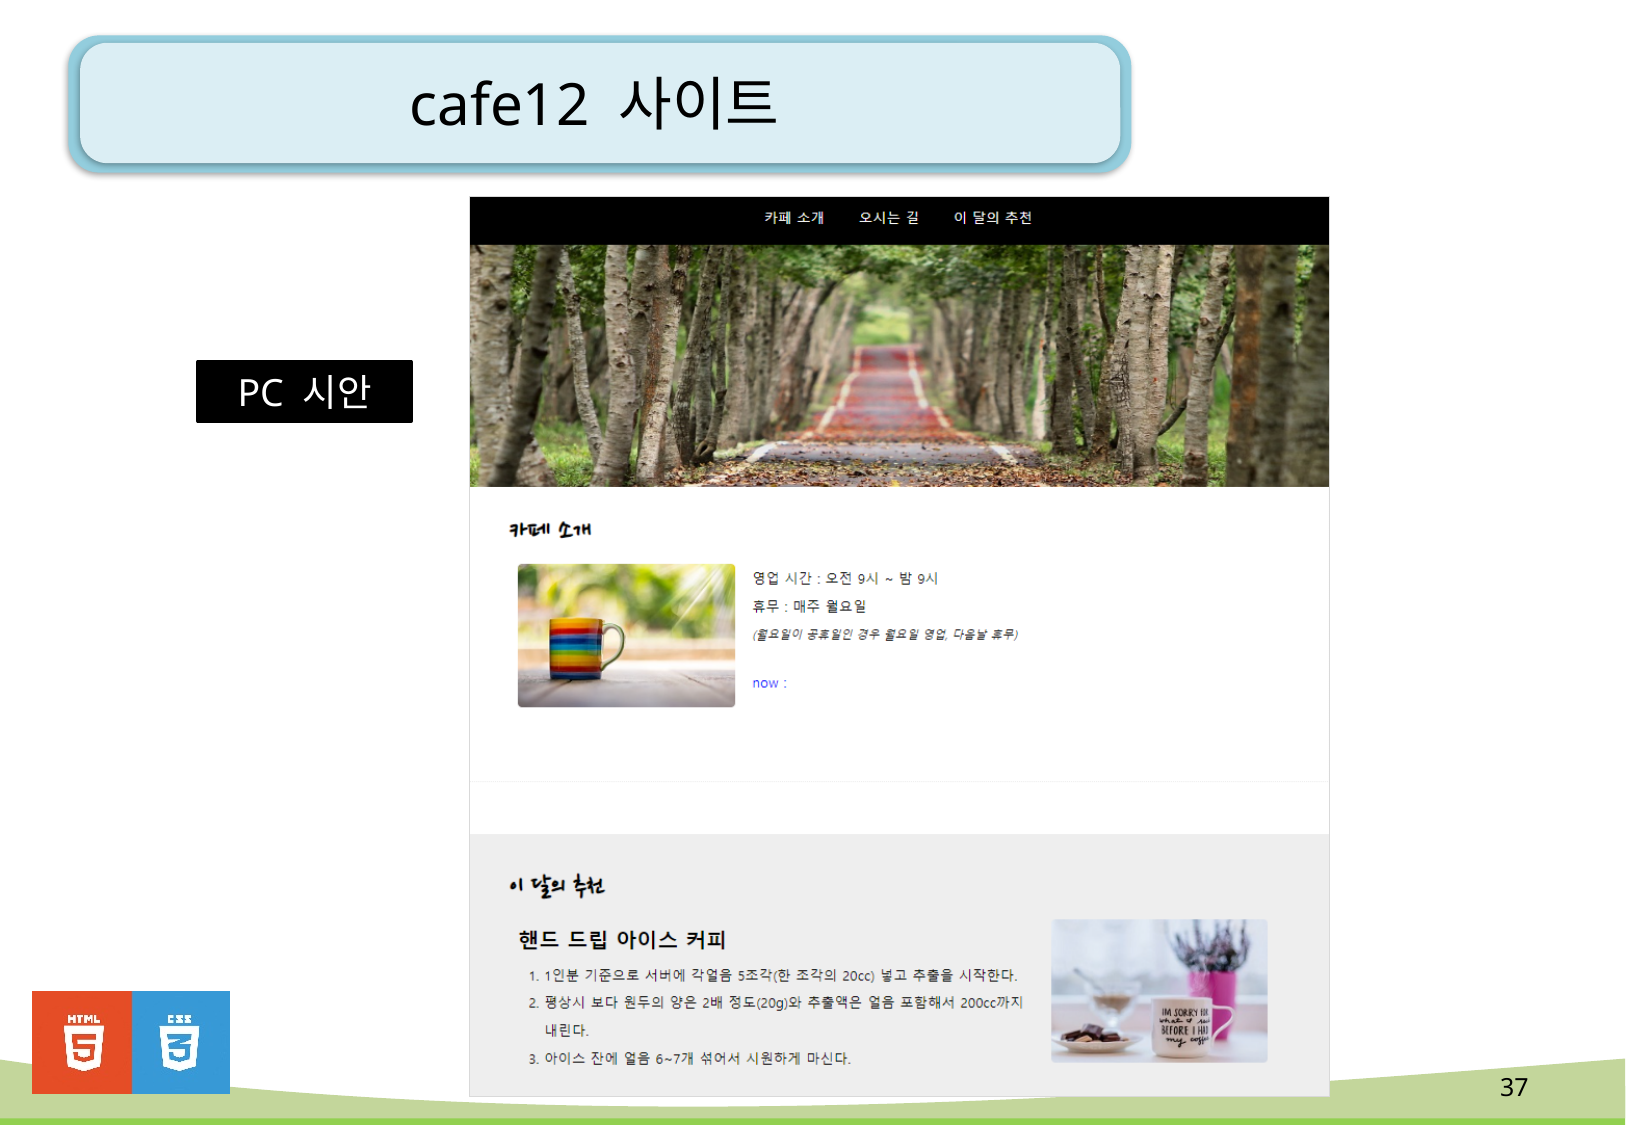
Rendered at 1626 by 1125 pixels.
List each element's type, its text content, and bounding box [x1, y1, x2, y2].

text_box PC 시안 [196, 360, 413, 423]
title cafe12 사이트 [68, 32, 1121, 173]
picture [32, 991, 230, 1094]
picture [469, 195, 1331, 1098]
slide_number 37 [1452, 1058, 1544, 1119]
